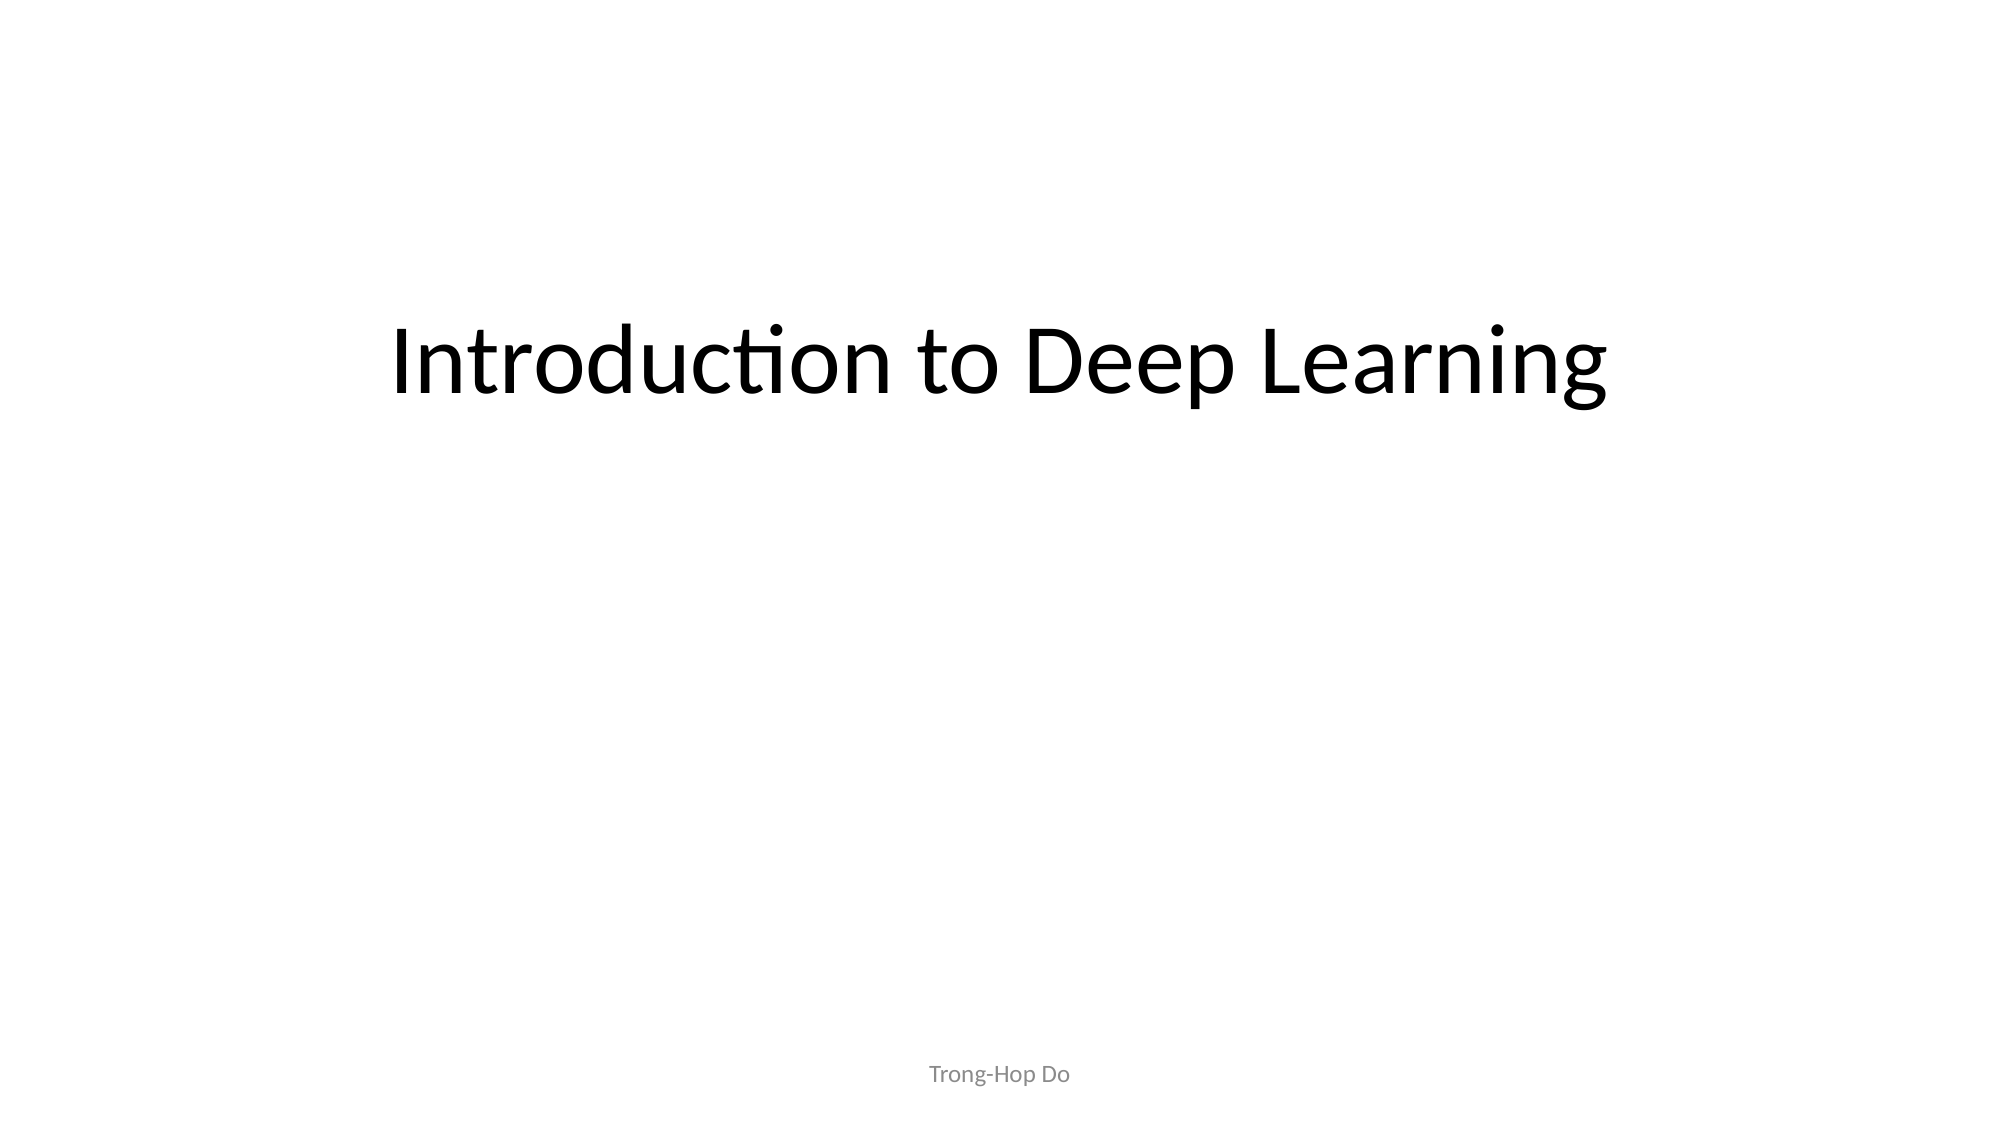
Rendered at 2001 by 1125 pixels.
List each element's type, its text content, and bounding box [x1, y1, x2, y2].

footer Trong-Hop Do [662, 1042, 1338, 1103]
list Introduction to Deep Learning [137, 299, 1863, 1014]
